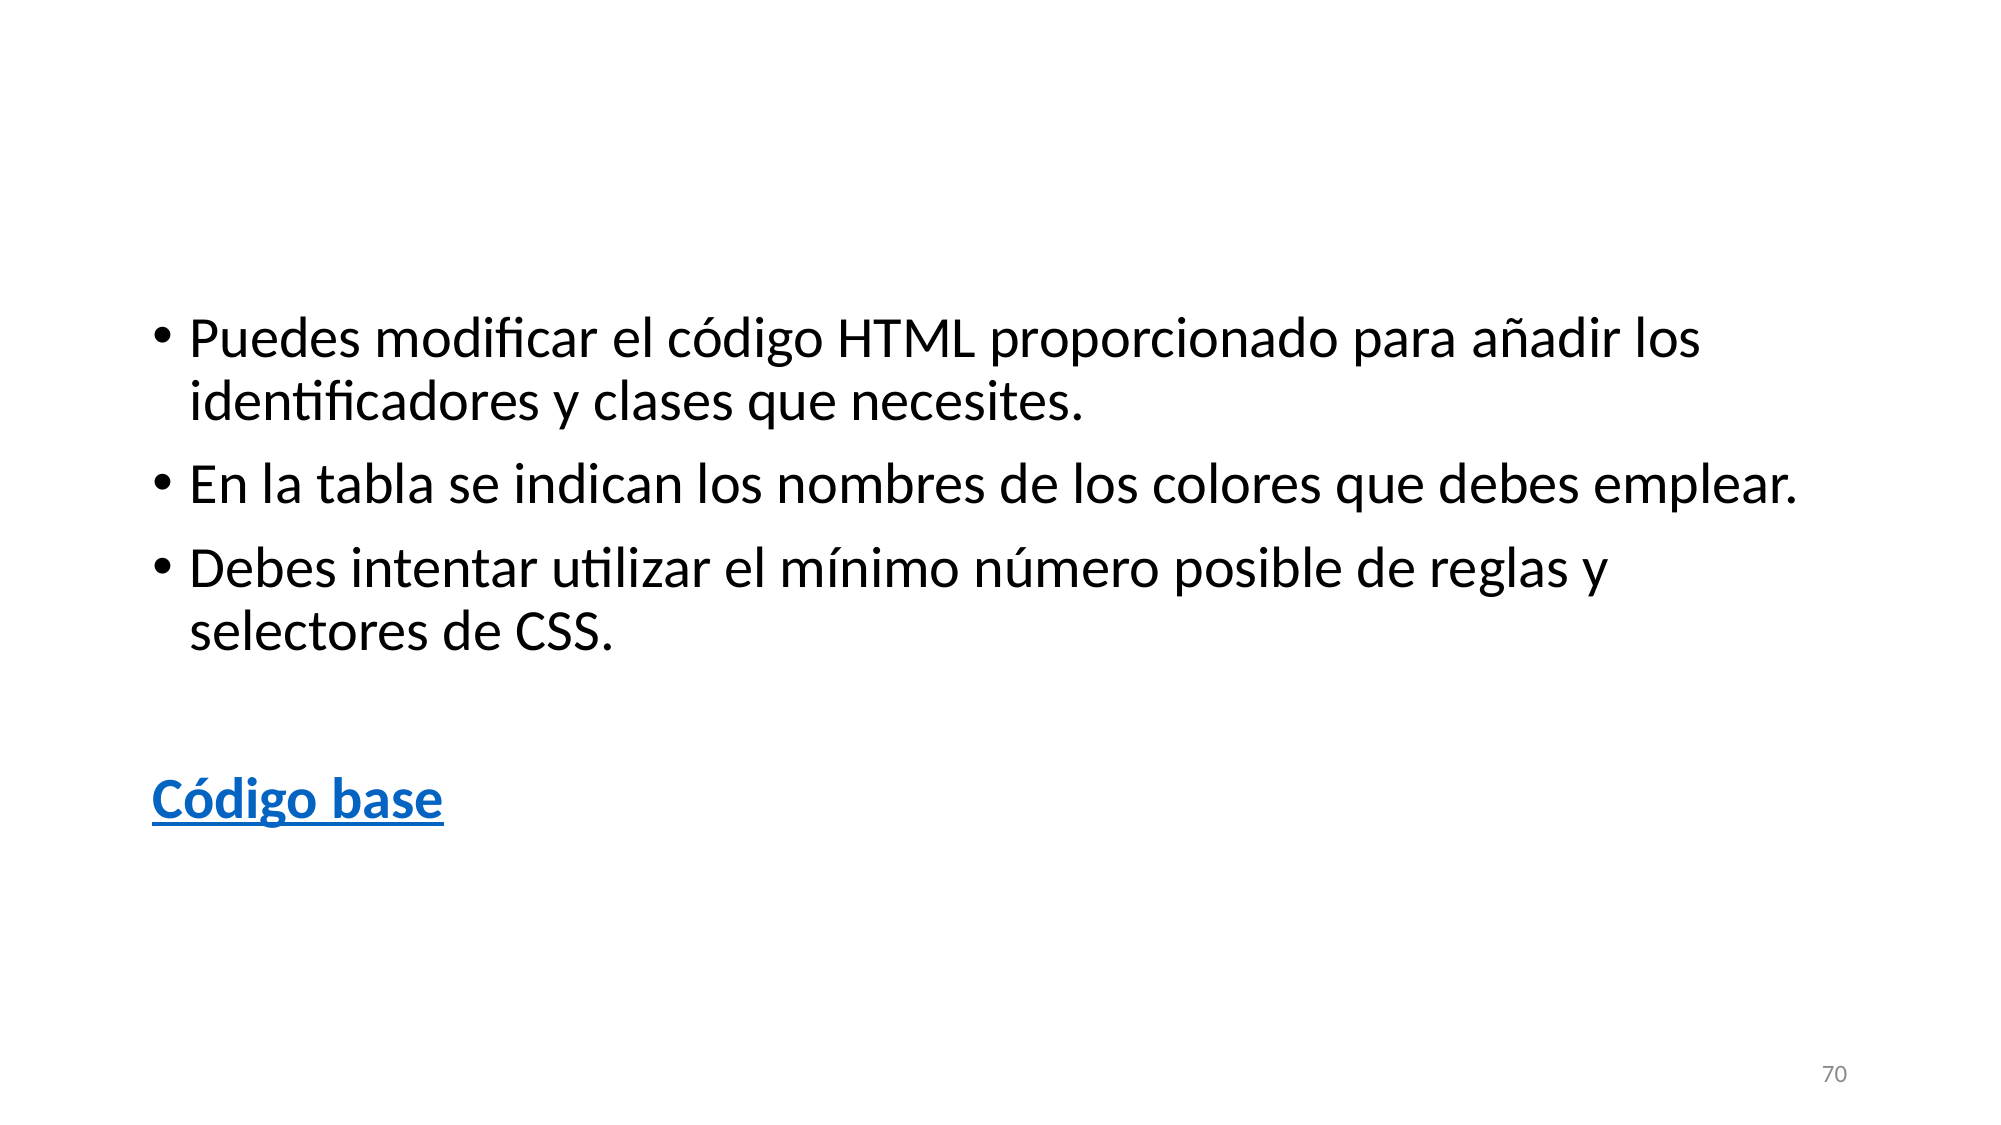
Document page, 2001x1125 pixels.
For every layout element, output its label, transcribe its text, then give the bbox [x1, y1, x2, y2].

list Puedes modificar el código HTML proporcionado para añadir los identificadores y clases que necesites. En la tabla se indican los nombres de los colores que debes emplear. Debes intentar utilizar el mínimo número posible de reglas y selectores de CSS. Código base [137, 299, 1863, 1014]
slide_number 70 [1412, 1042, 1863, 1103]
